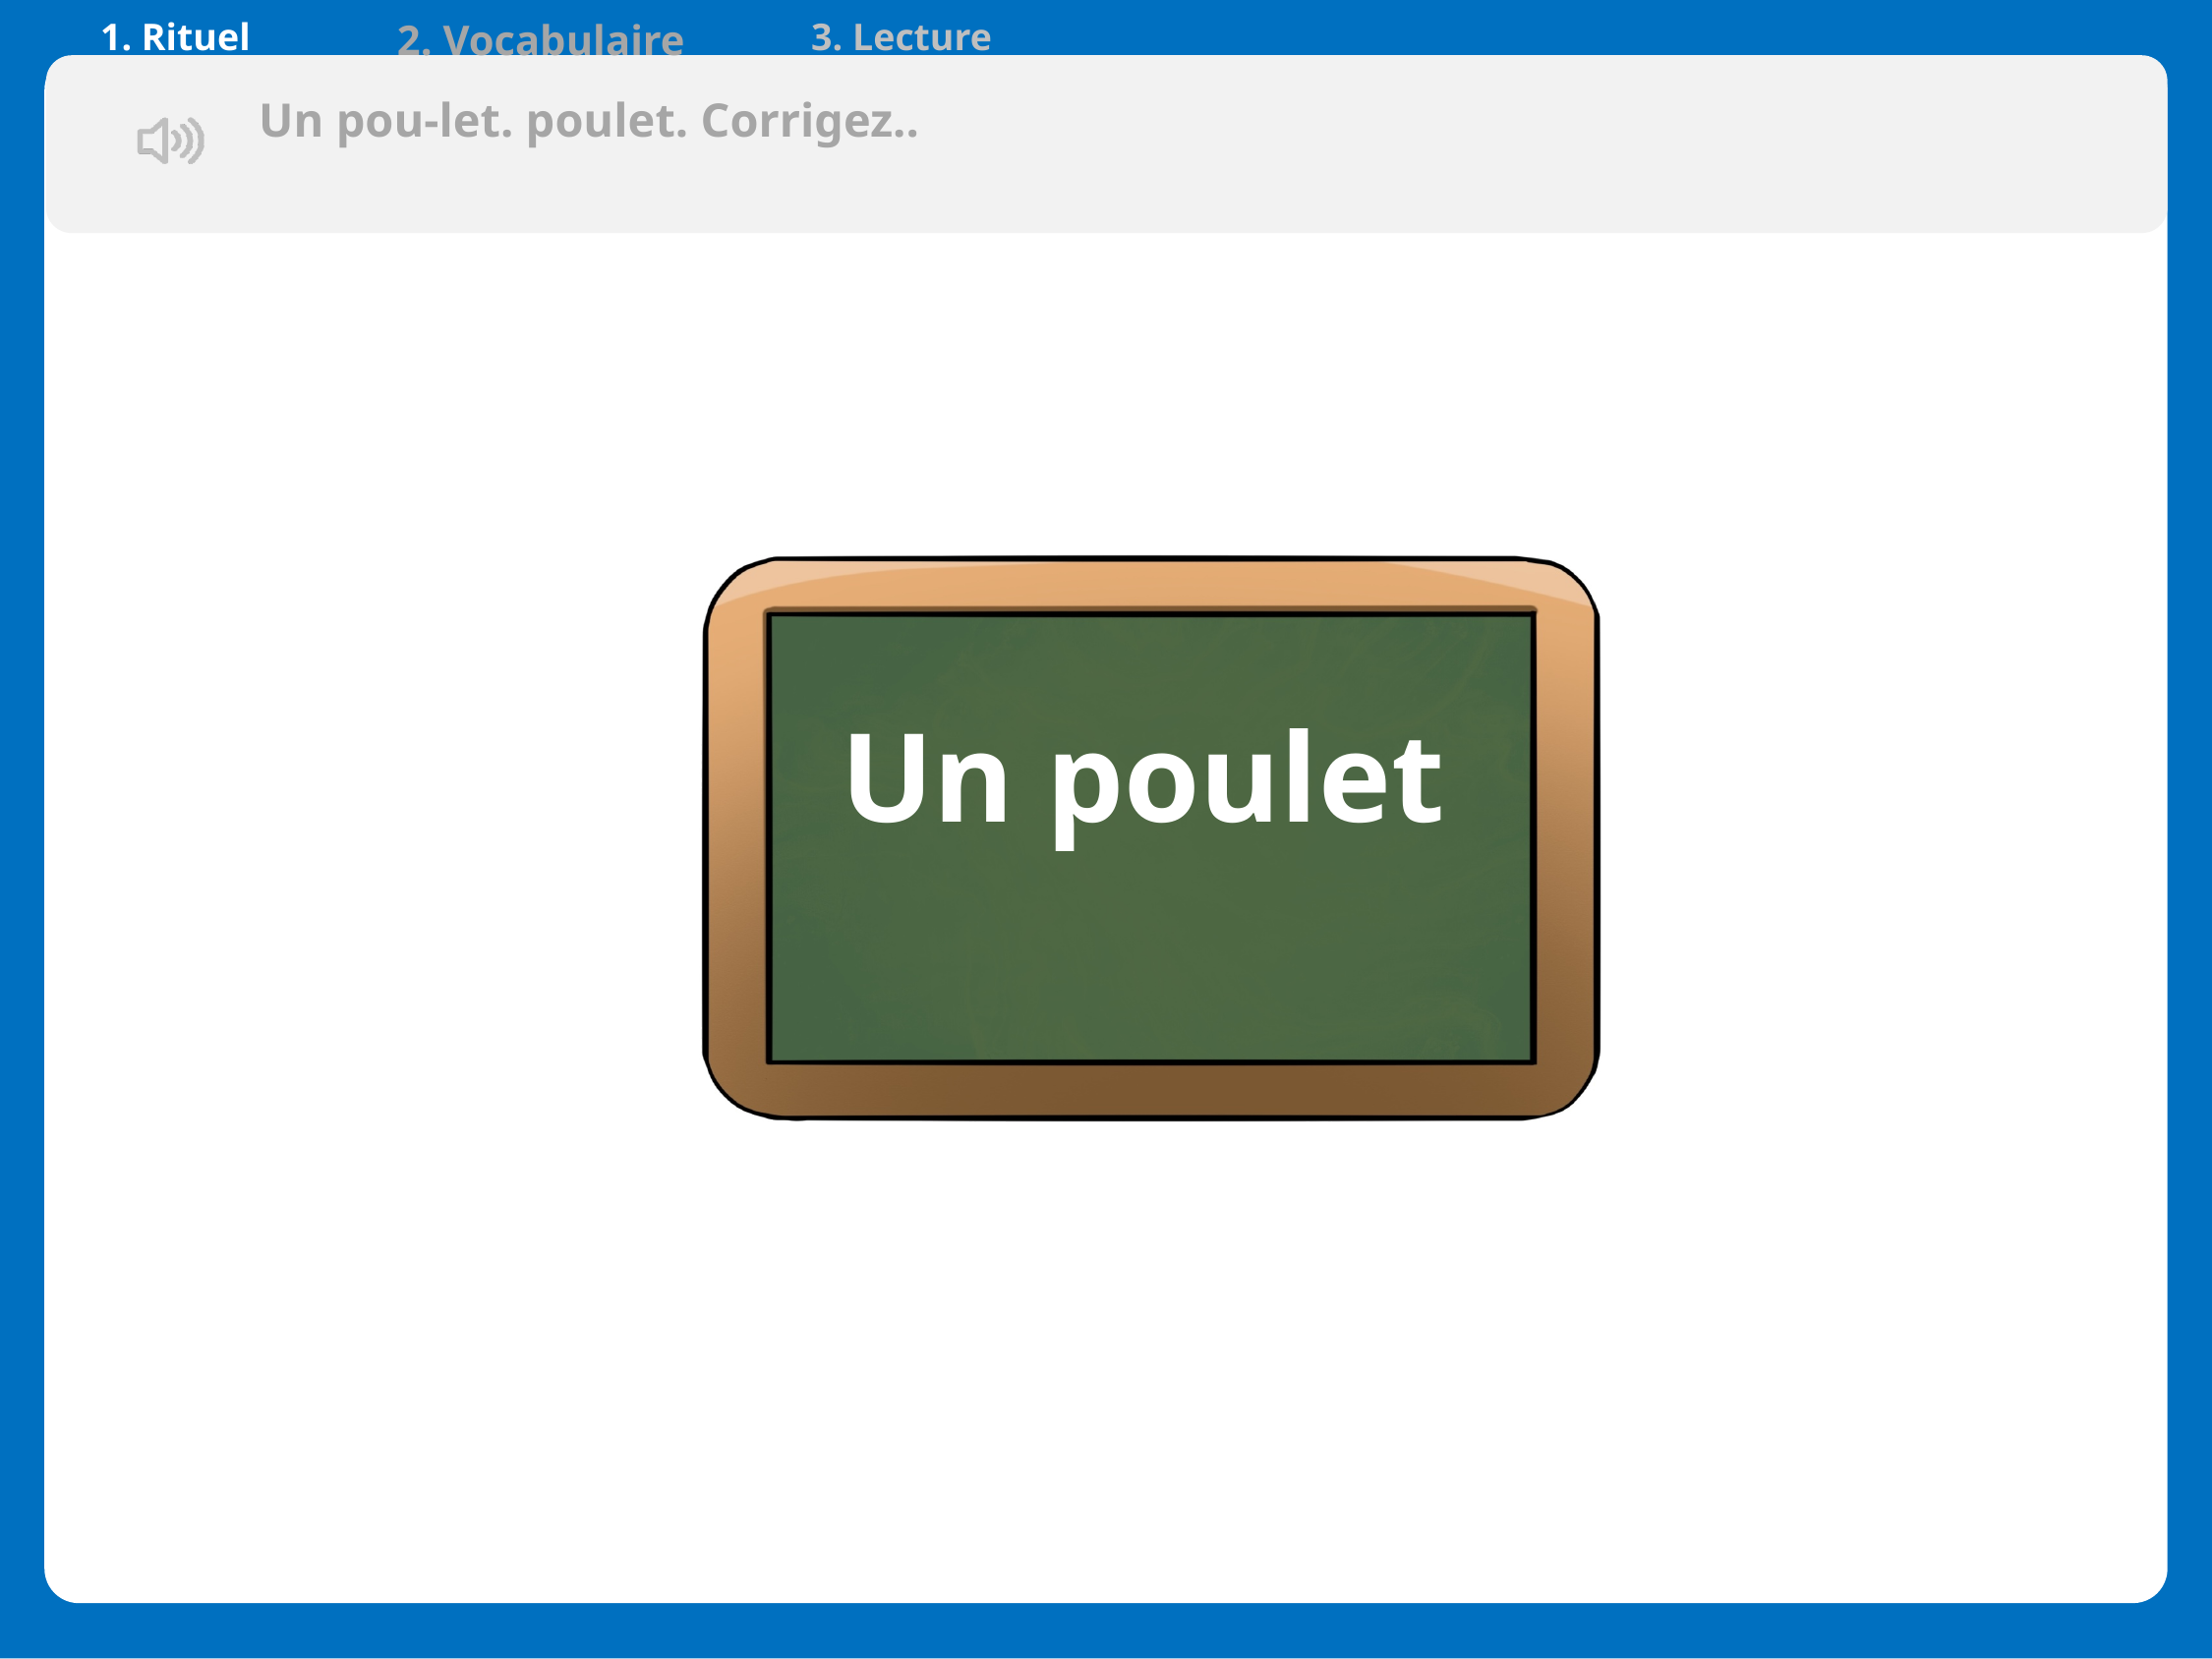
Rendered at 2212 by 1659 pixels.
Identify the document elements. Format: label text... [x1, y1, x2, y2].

table_header 1. Rituel [0, 0, 361, 123]
text_box Un pou-let. poulet. Corrigez.. [244, 77, 1848, 215]
table_header 3. Lecture [722, 0, 1082, 77]
table_header 2. Vocabulaire [361, 0, 722, 77]
text_box [42, 123, 2170, 1606]
picture [528, 415, 1754, 1243]
text_box [137, 123, 204, 164]
text_box [43, 53, 2170, 236]
text_box [0, 0, 2212, 1659]
